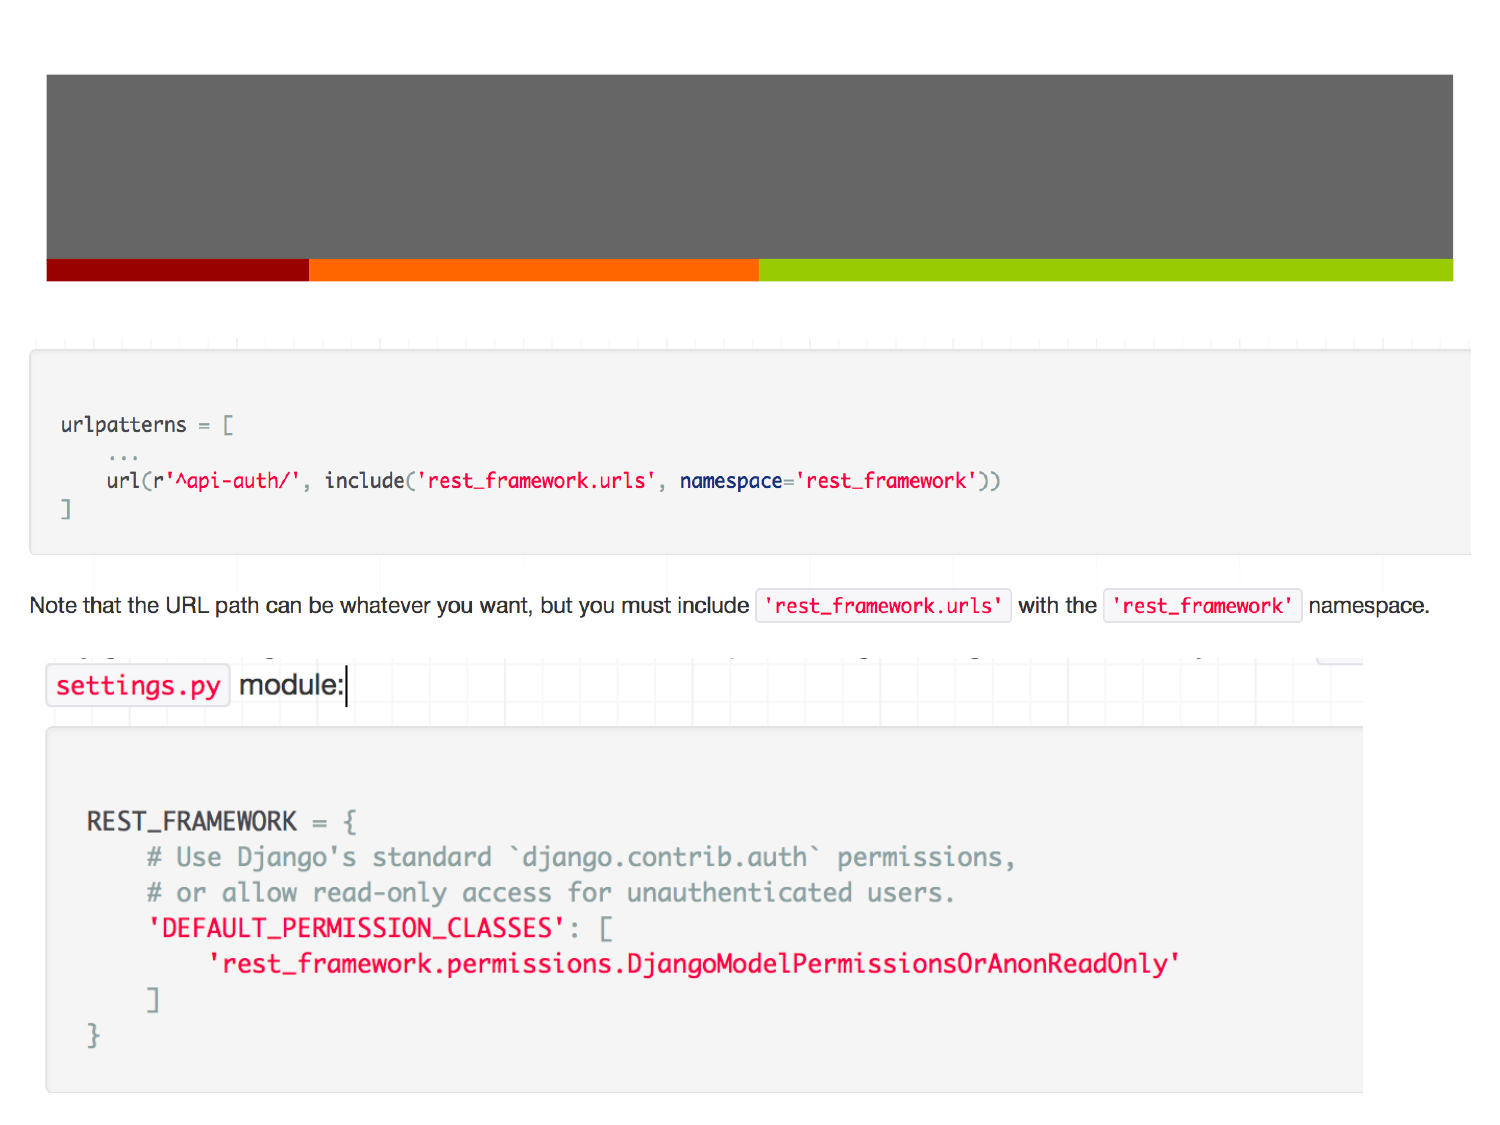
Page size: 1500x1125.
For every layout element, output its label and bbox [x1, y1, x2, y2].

picture [15, 338, 1472, 635]
picture [15, 658, 1363, 1093]
